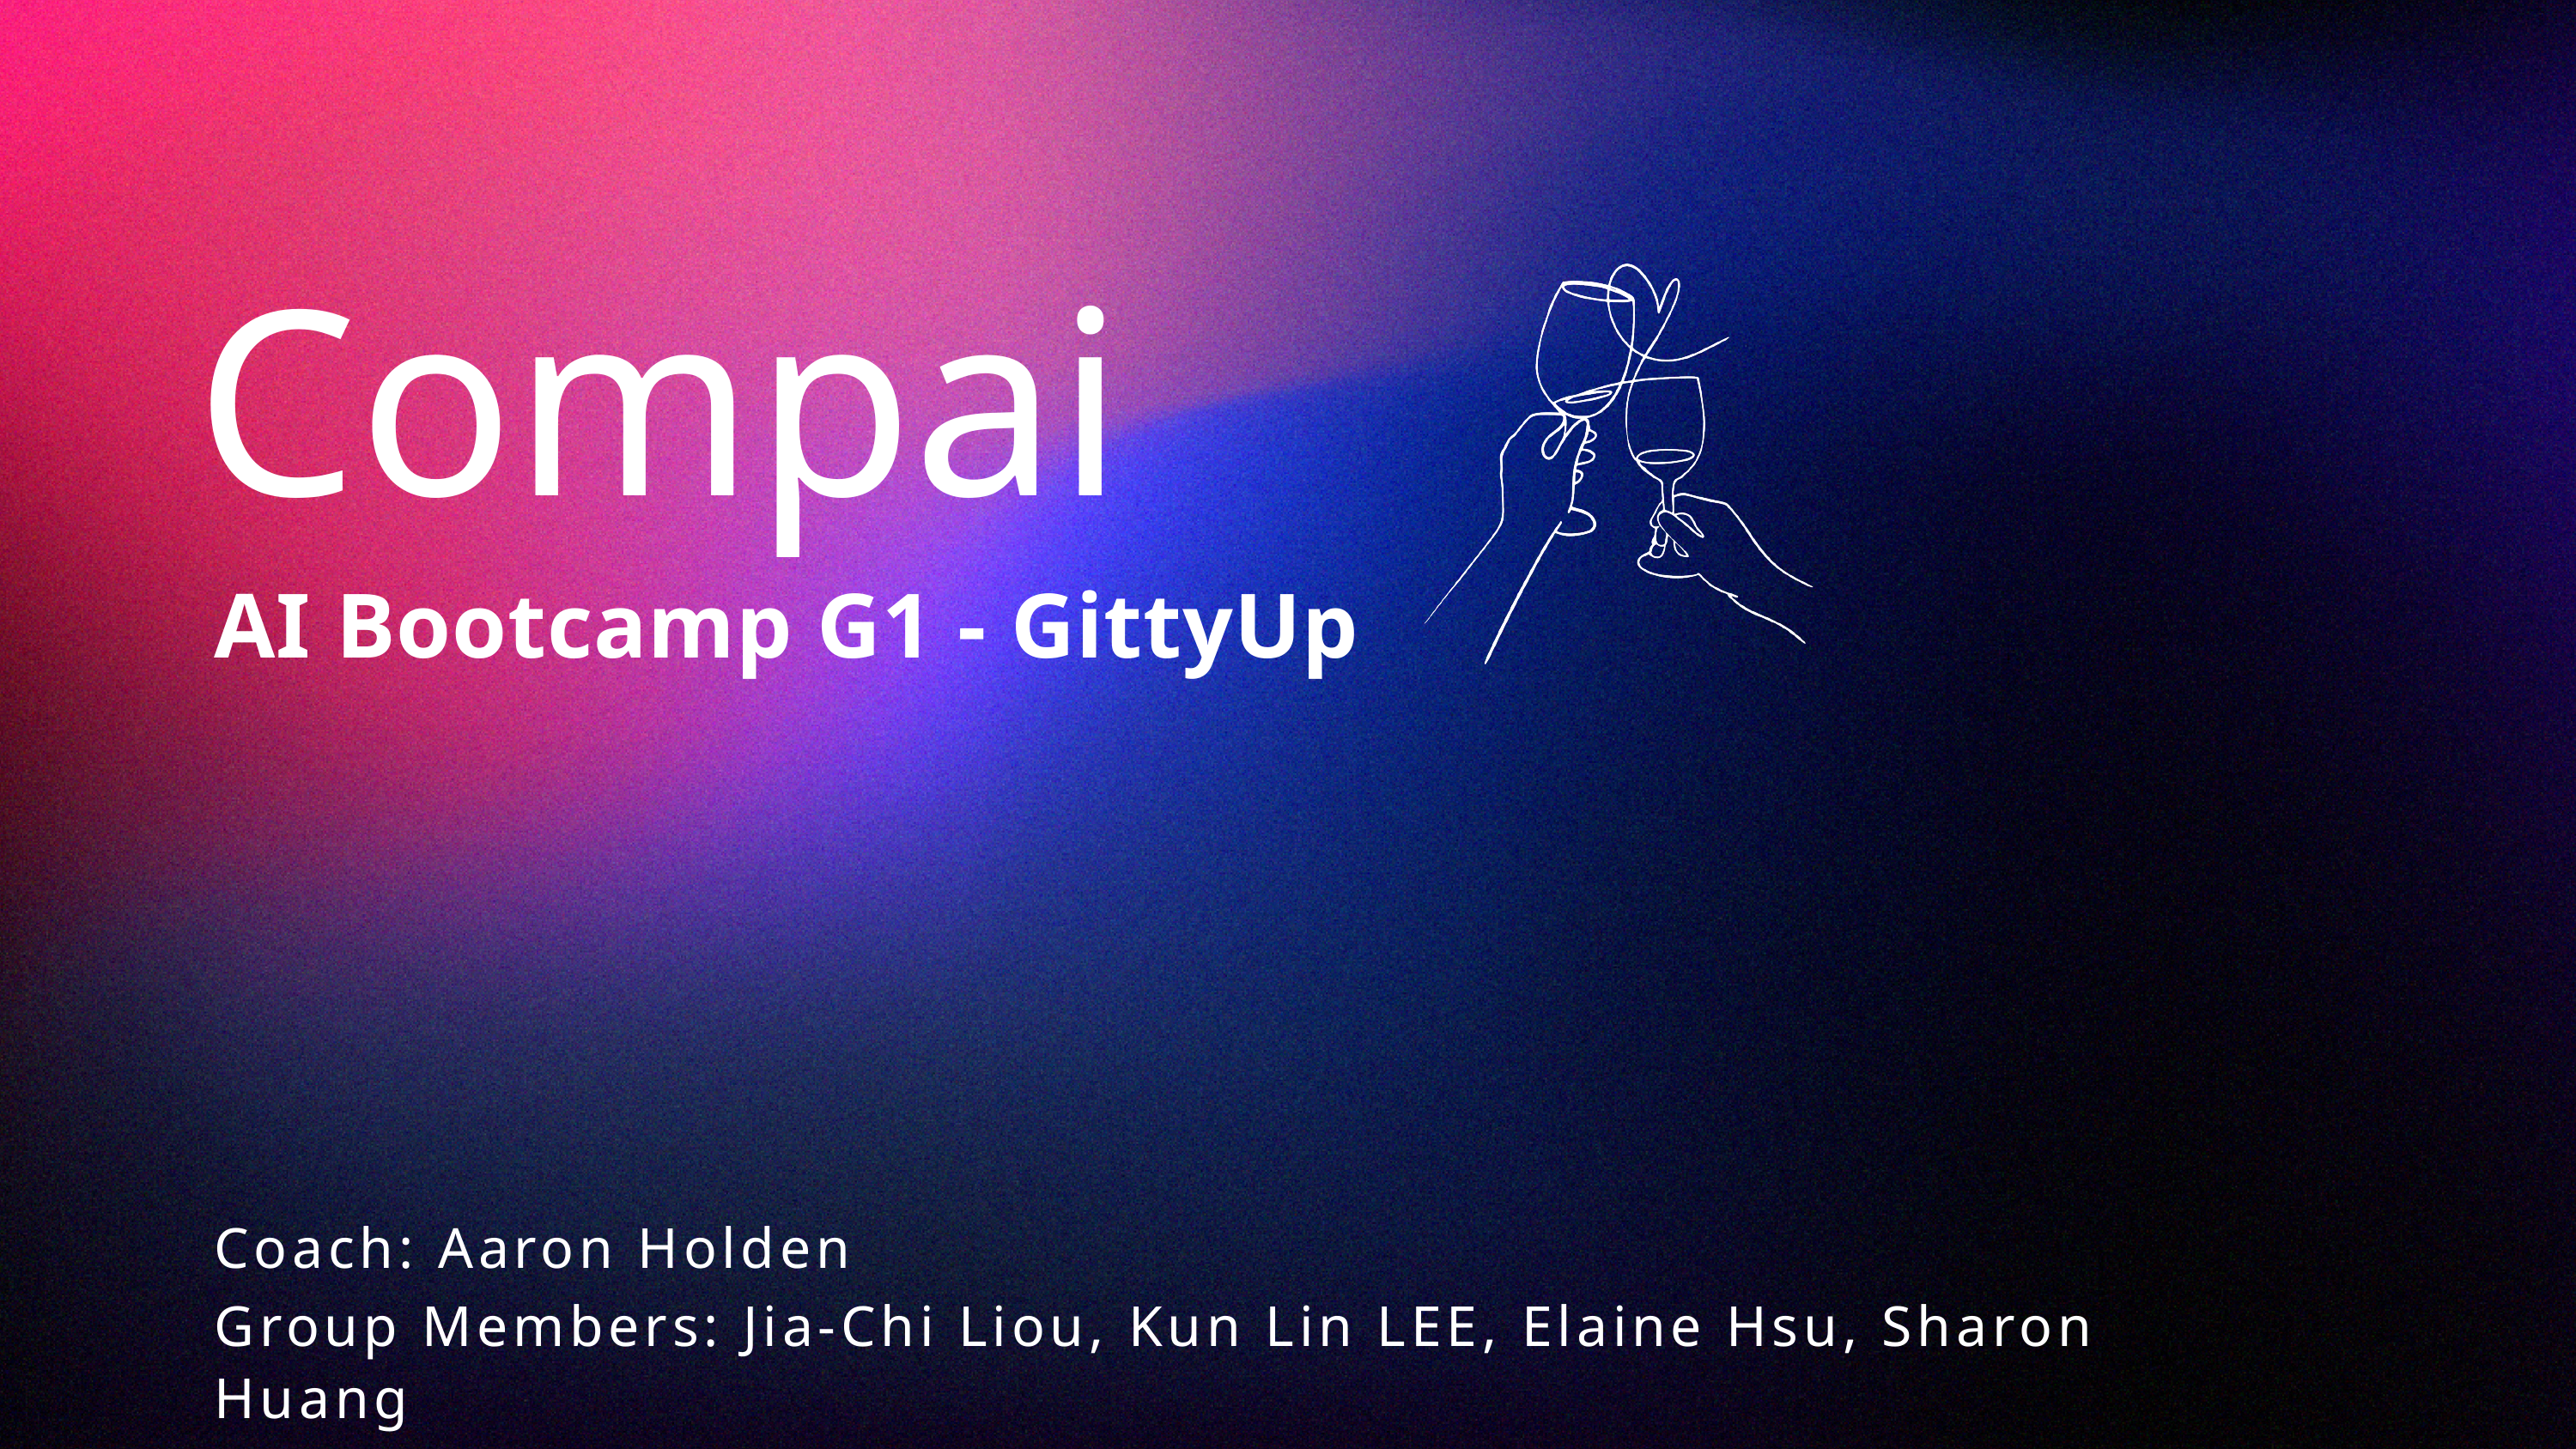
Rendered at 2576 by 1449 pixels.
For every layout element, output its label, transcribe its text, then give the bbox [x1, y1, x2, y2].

text_box Coach: Aaron Holden [214, 1207, 2040, 1280]
text_box Group Members: Jia-Chi Liou, Kun Lin LEE, Elaine Hsu, Sharon Huang [214, 1286, 2258, 1430]
text_box AI Bootcamp G1 - GittyUp [214, 560, 1627, 676]
text_box [0, 0, 2576, 1449]
text_box Compai [195, 194, 1214, 548]
text_box [1424, 264, 1814, 664]
